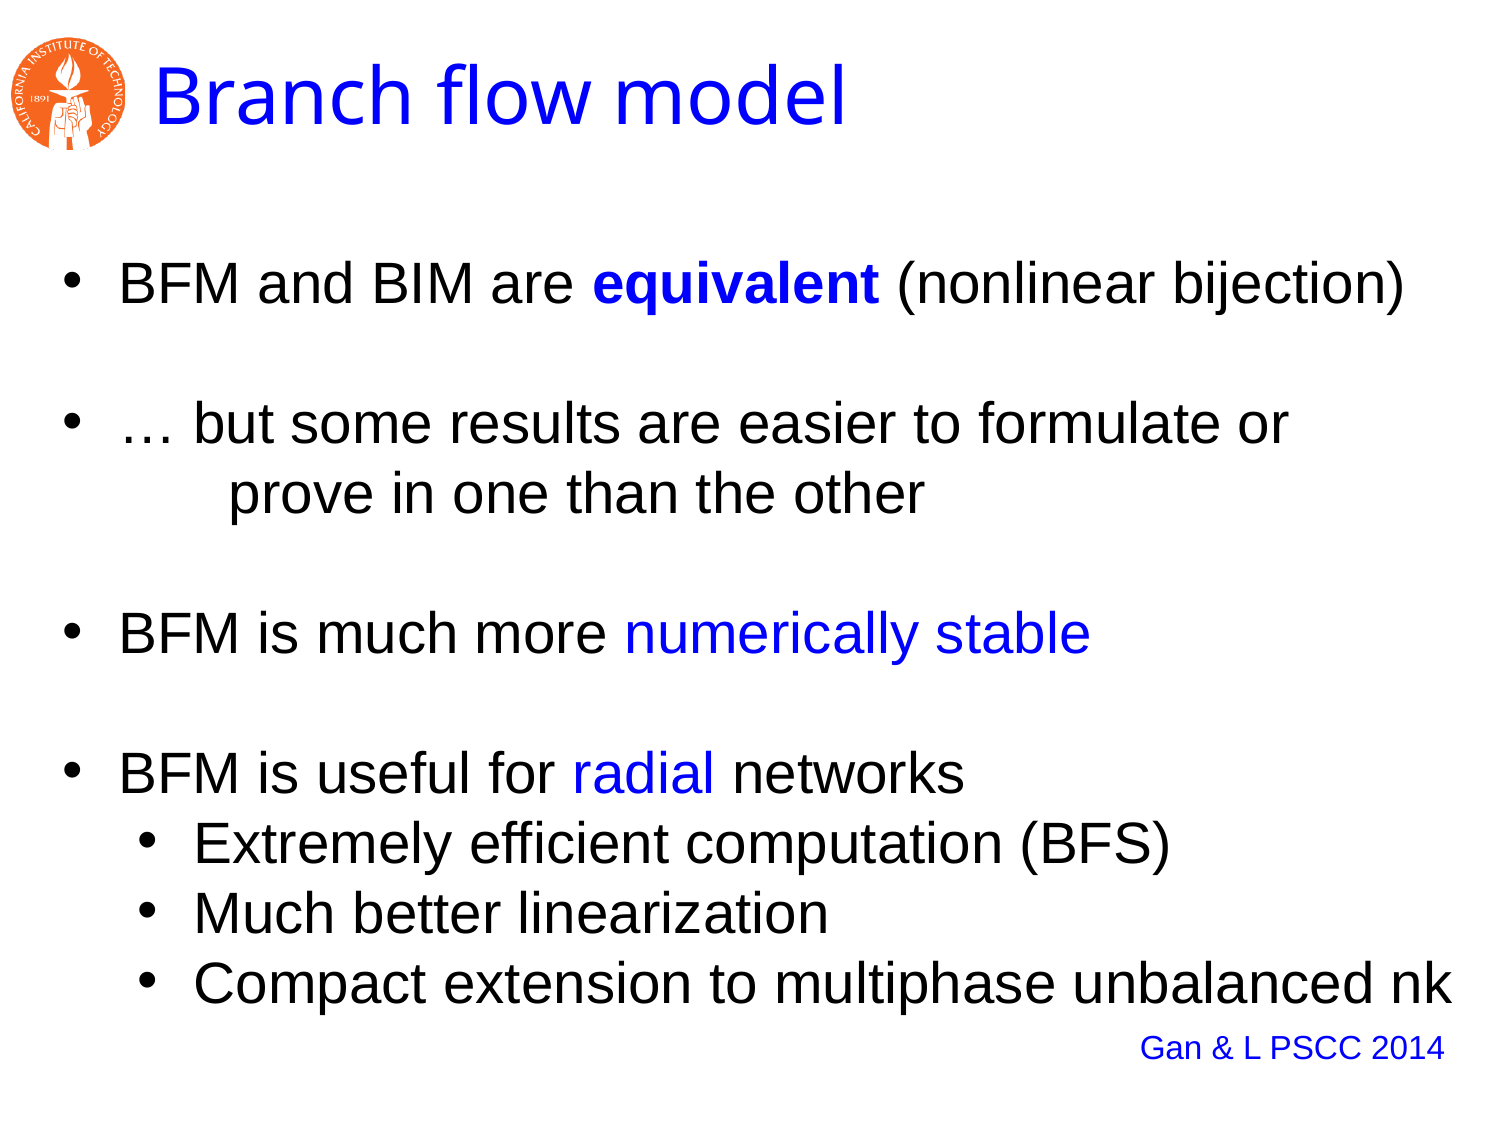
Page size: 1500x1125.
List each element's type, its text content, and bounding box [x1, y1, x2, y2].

title Branch flow model [137, 37, 1463, 176]
text_box Gan & L PSCC 2014 [1124, 1019, 1461, 1075]
text_box BFM and BIM are equivalent (nonlinear bijection) … but some results are easier to formulate or prove in one than the other BFM is much more numerically stable BFM is useful for radial networks Extremely efficient computation (BFS) Much better linearization Compact extension to multiphase unbalanced nk [47, 237, 1469, 1023]
